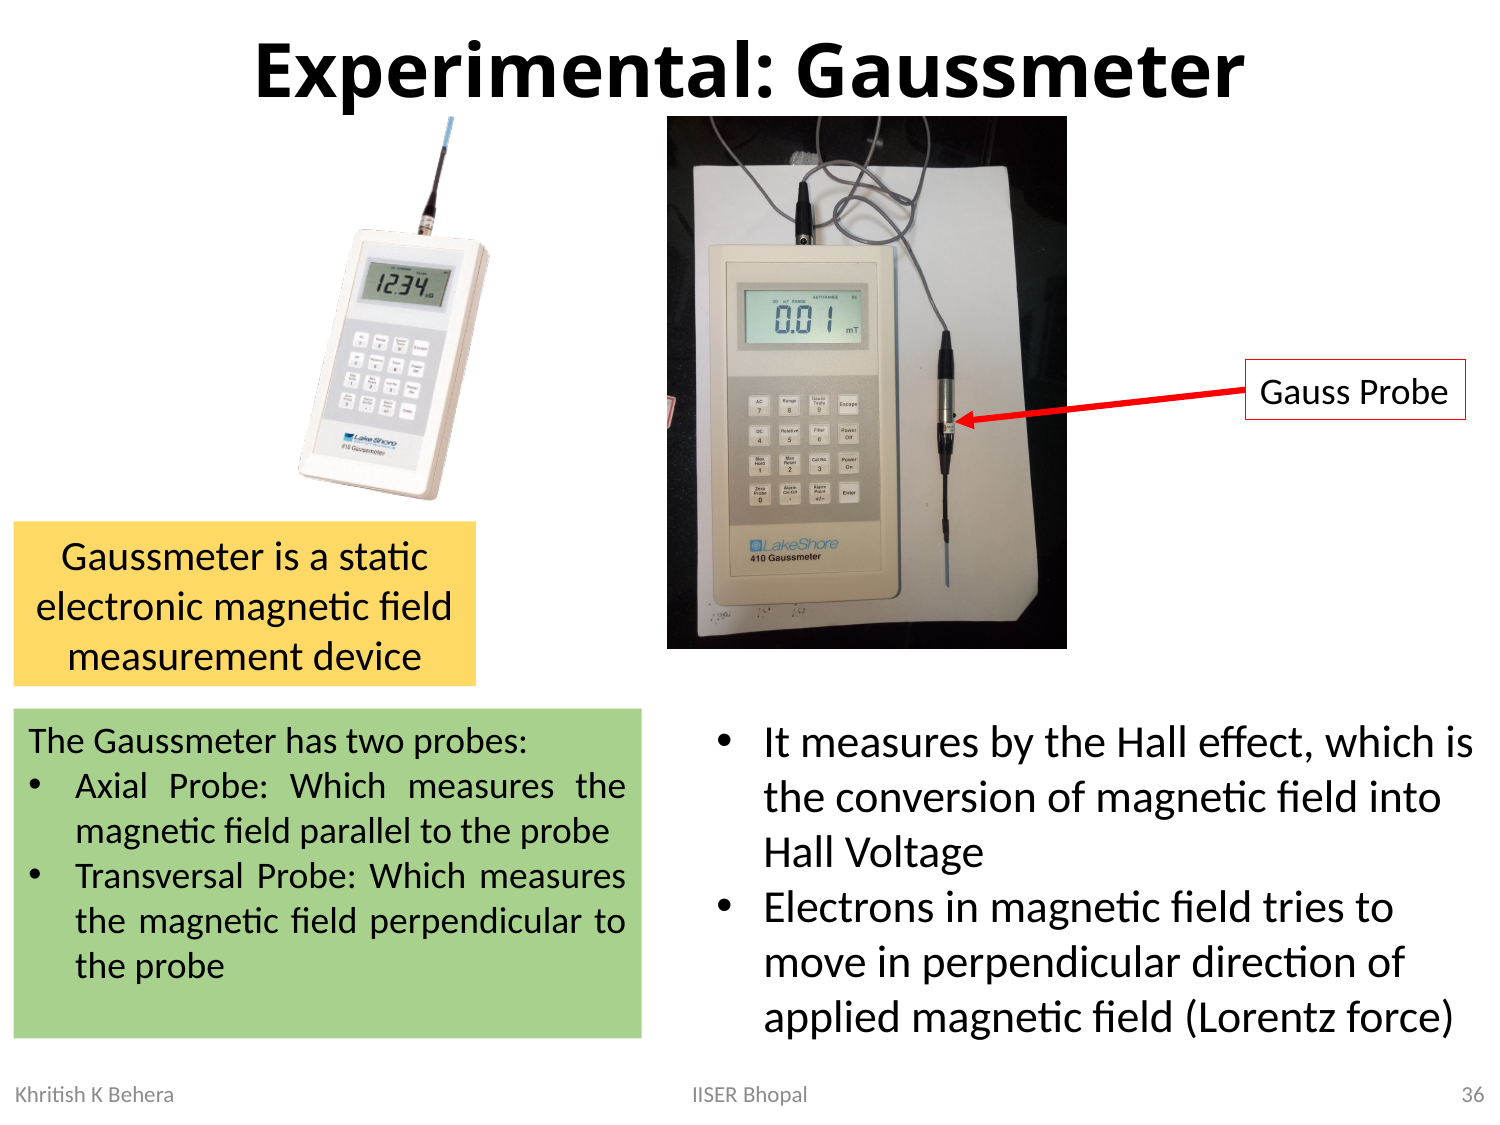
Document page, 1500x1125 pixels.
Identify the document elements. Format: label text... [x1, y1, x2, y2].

footer IISER Bhopal [496, 1063, 1004, 1124]
picture [244, 116, 544, 501]
text_box Gaussmeter is a static electronic magnetic field measurement device [13, 521, 476, 687]
slide_number 36 [1162, 1063, 1500, 1124]
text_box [954, 390, 1246, 422]
slide_number Khritish K Behera [0, 1063, 338, 1124]
title Experimental: Gaussmeter [0, 1, 1500, 146]
text_box The Gaussmeter has two probes: Axial Probe: Which measures the magnetic field parallel to the probe Transversal Probe: Which measures the magnetic field perpendicular to the probe [13, 708, 642, 1039]
text_box It measures by the Hall effect, which is the conversion of magnetic field into Hall Voltage Electrons in magnetic field tries to move in perpendicular direction of applied magnetic field (Lorentz force) [701, 704, 1500, 1049]
text_box Gauss Probe [1245, 359, 1466, 420]
picture [667, 116, 1067, 649]
